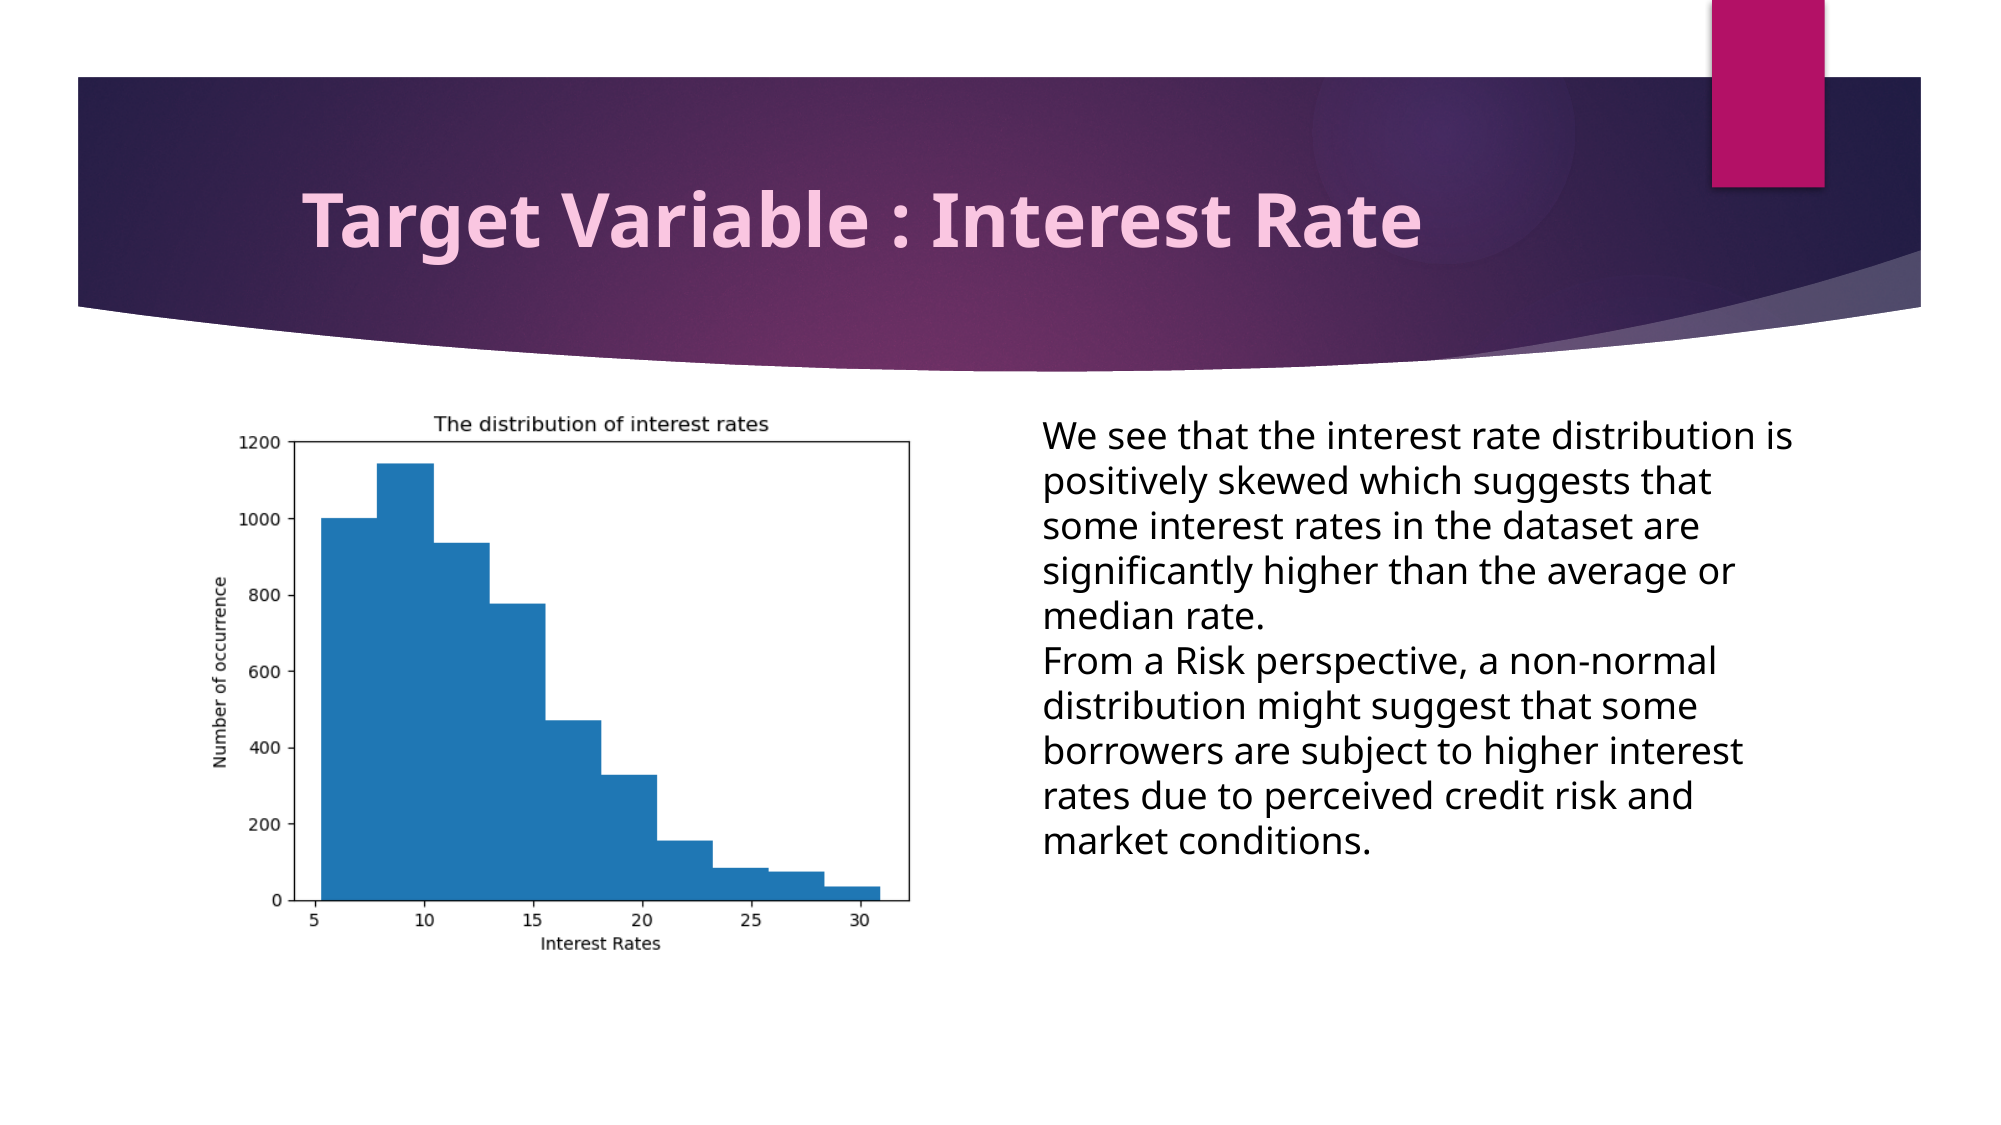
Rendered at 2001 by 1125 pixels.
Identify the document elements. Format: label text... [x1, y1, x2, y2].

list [201, 404, 920, 966]
text_box We see that the interest rate distribution is positively skewed which suggests that some interest rates in the dataset are significantly higher than the average or median rate. From a Risk perspective, a non-normal distribution might suggest that some borrowers are subject to higher interest rates due to perceived credit risk and market conditions. [1027, 404, 1821, 870]
title Target Variable : Interest Rate [189, 159, 1627, 276]
